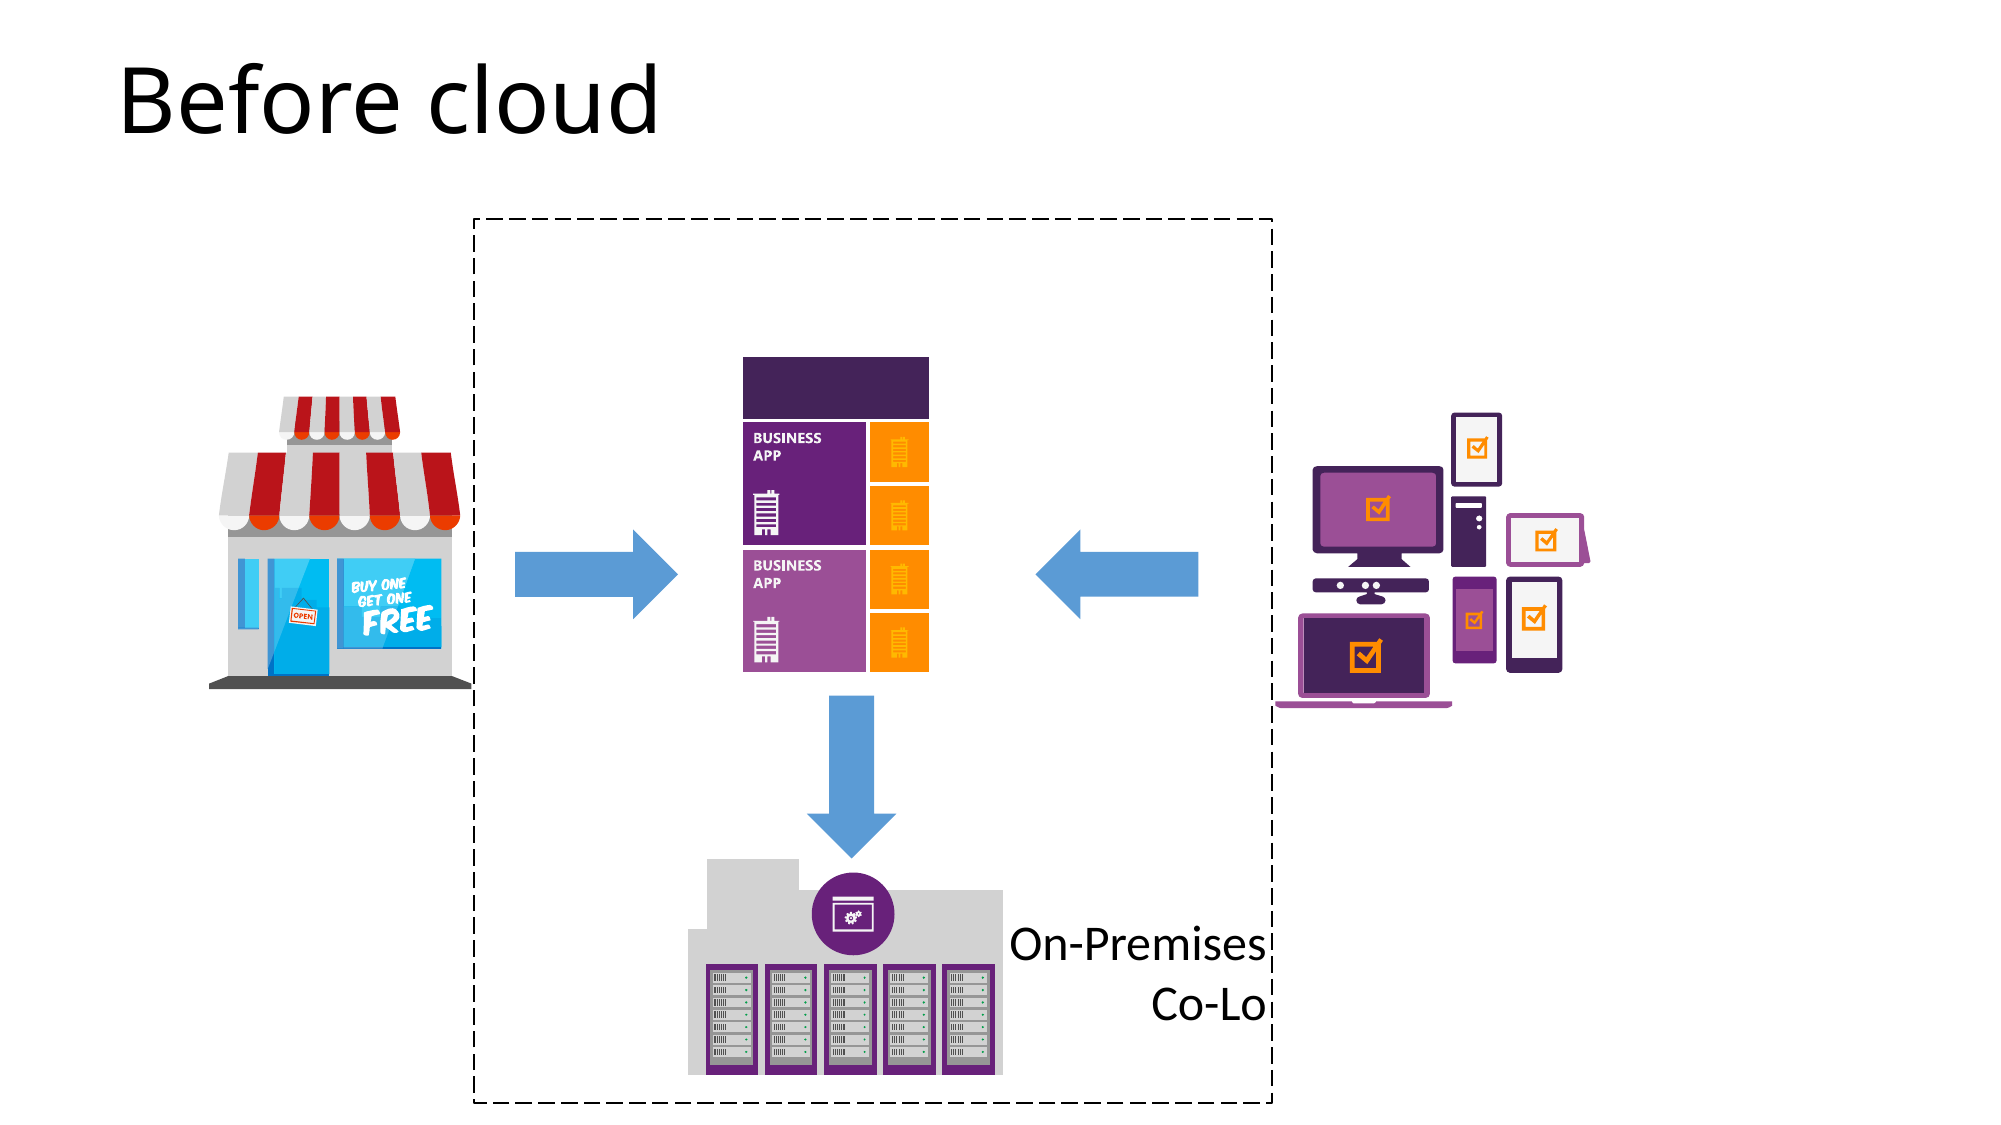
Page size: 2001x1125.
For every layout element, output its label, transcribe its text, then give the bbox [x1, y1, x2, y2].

title Before cloud [101, 39, 1827, 169]
picture [129, 333, 550, 754]
picture [1223, 348, 1644, 769]
picture [626, 303, 1047, 724]
picture [634, 753, 1055, 1125]
text_box [473, 218, 1273, 1104]
text_box On-Premises Co-Lo [1273, 903, 1282, 1039]
